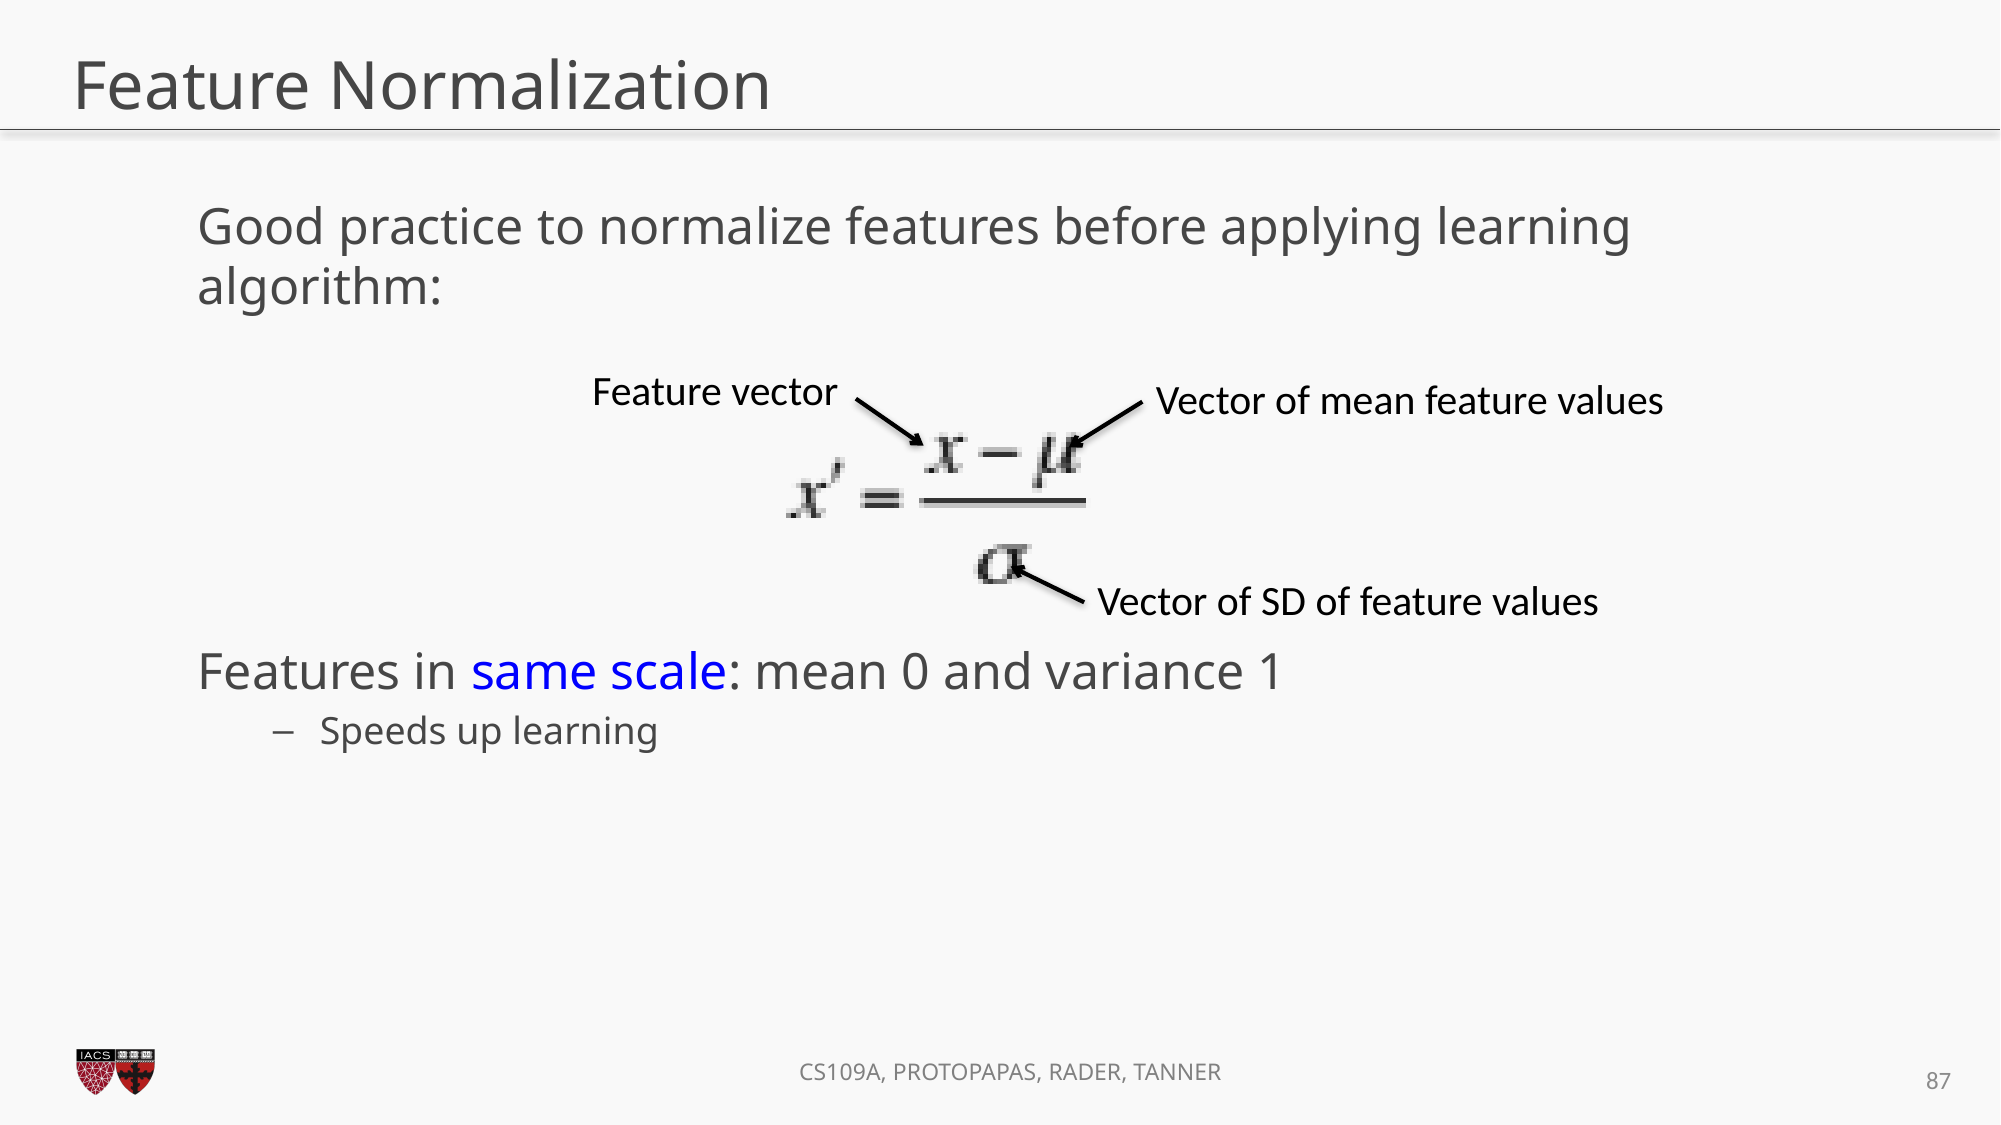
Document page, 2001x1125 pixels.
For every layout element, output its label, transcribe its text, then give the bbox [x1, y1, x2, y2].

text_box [574, 356, 1685, 633]
picture [75, 1049, 155, 1095]
list Good practice to normalize features before applying learning algorithm: Features in same scale: mean 0 and variance 1 Speeds up learning [183, 187, 1811, 991]
slide_number 87 [1500, 1050, 1967, 1110]
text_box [777, 392, 1097, 591]
title Feature Normalization [57, 35, 1943, 162]
